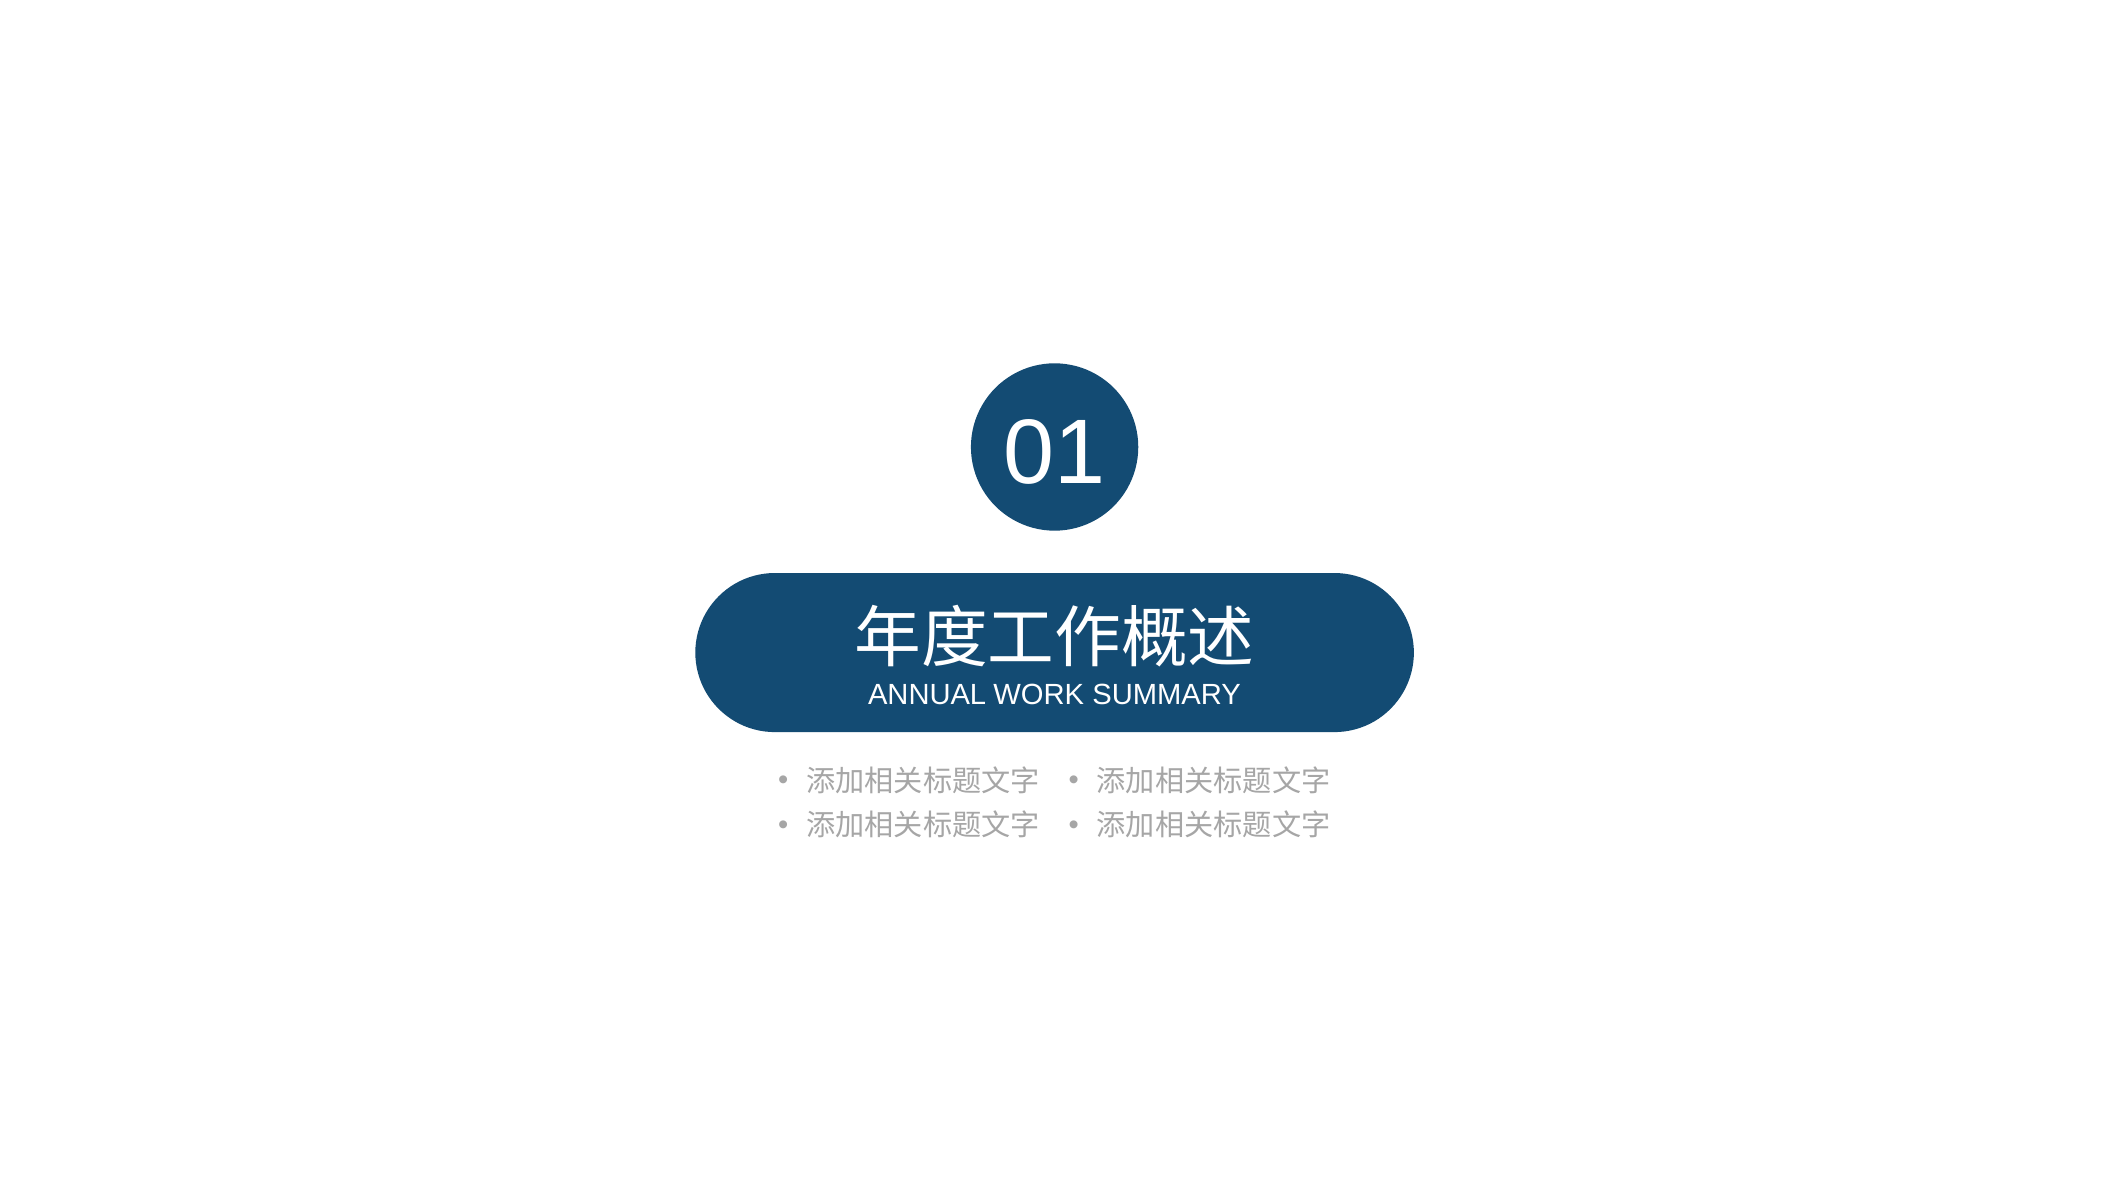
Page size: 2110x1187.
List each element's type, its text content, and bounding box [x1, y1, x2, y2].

text_box 添加相关标题文字 [777, 806, 1041, 842]
text_box 添加相关标题文字 [777, 762, 1041, 798]
text_box [694, 571, 1415, 734]
text_box 添加相关标题文字 [1068, 762, 1331, 798]
text_box 01 [969, 362, 1140, 532]
text_box 添加相关标题文字 [1068, 806, 1331, 842]
